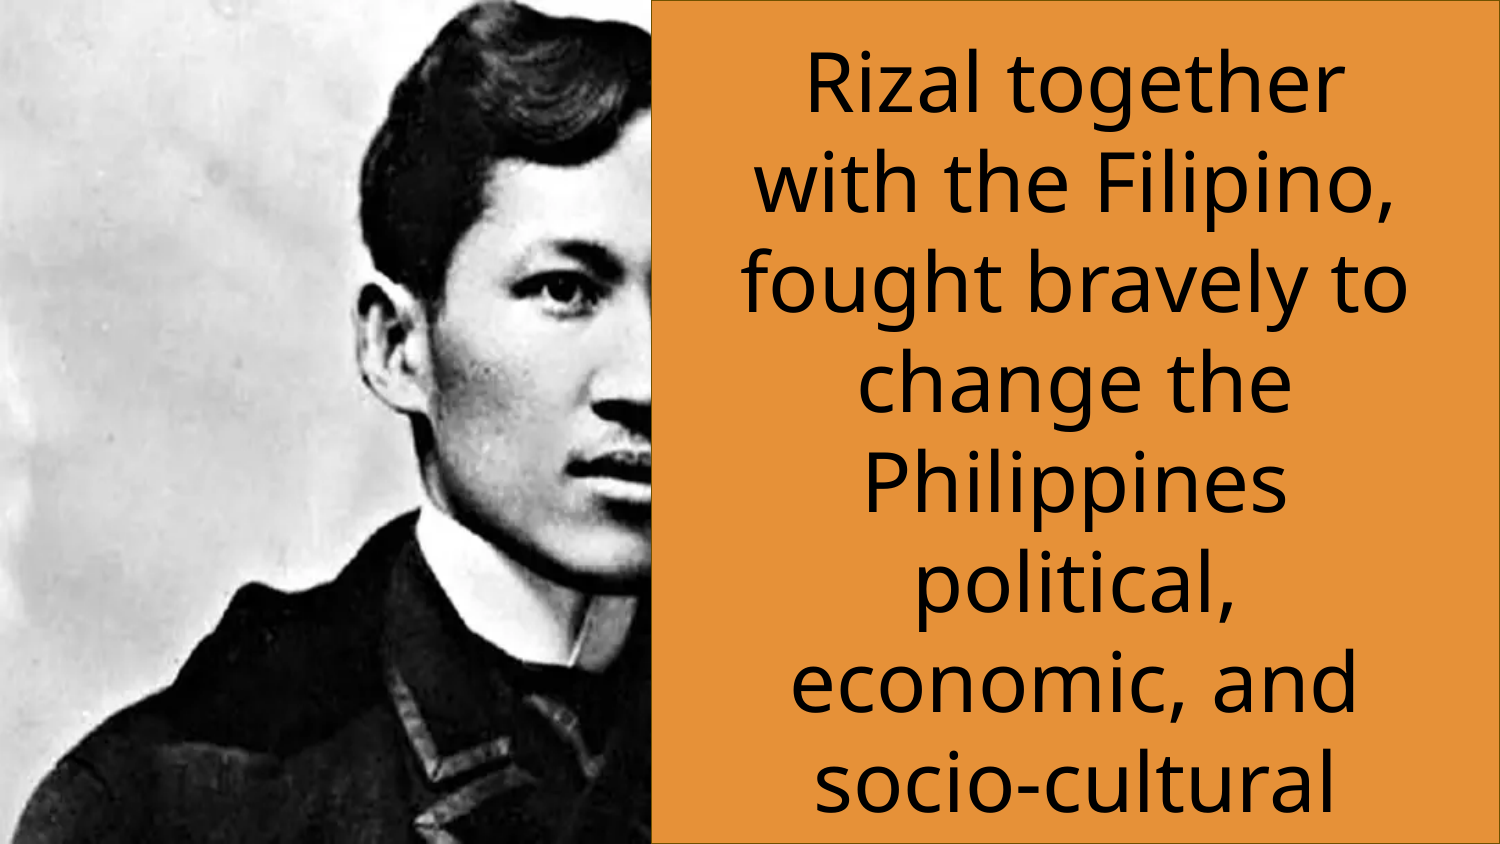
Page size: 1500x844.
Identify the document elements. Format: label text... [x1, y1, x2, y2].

text_box Rizal together with the Filipino, fought bravely to change the Philippines political, economic, and socio-cultural conditions in the nineteenth century. [1043, 13, 1456, 676]
text_box [1039, 0, 1500, 844]
picture [0, 0, 1038, 844]
